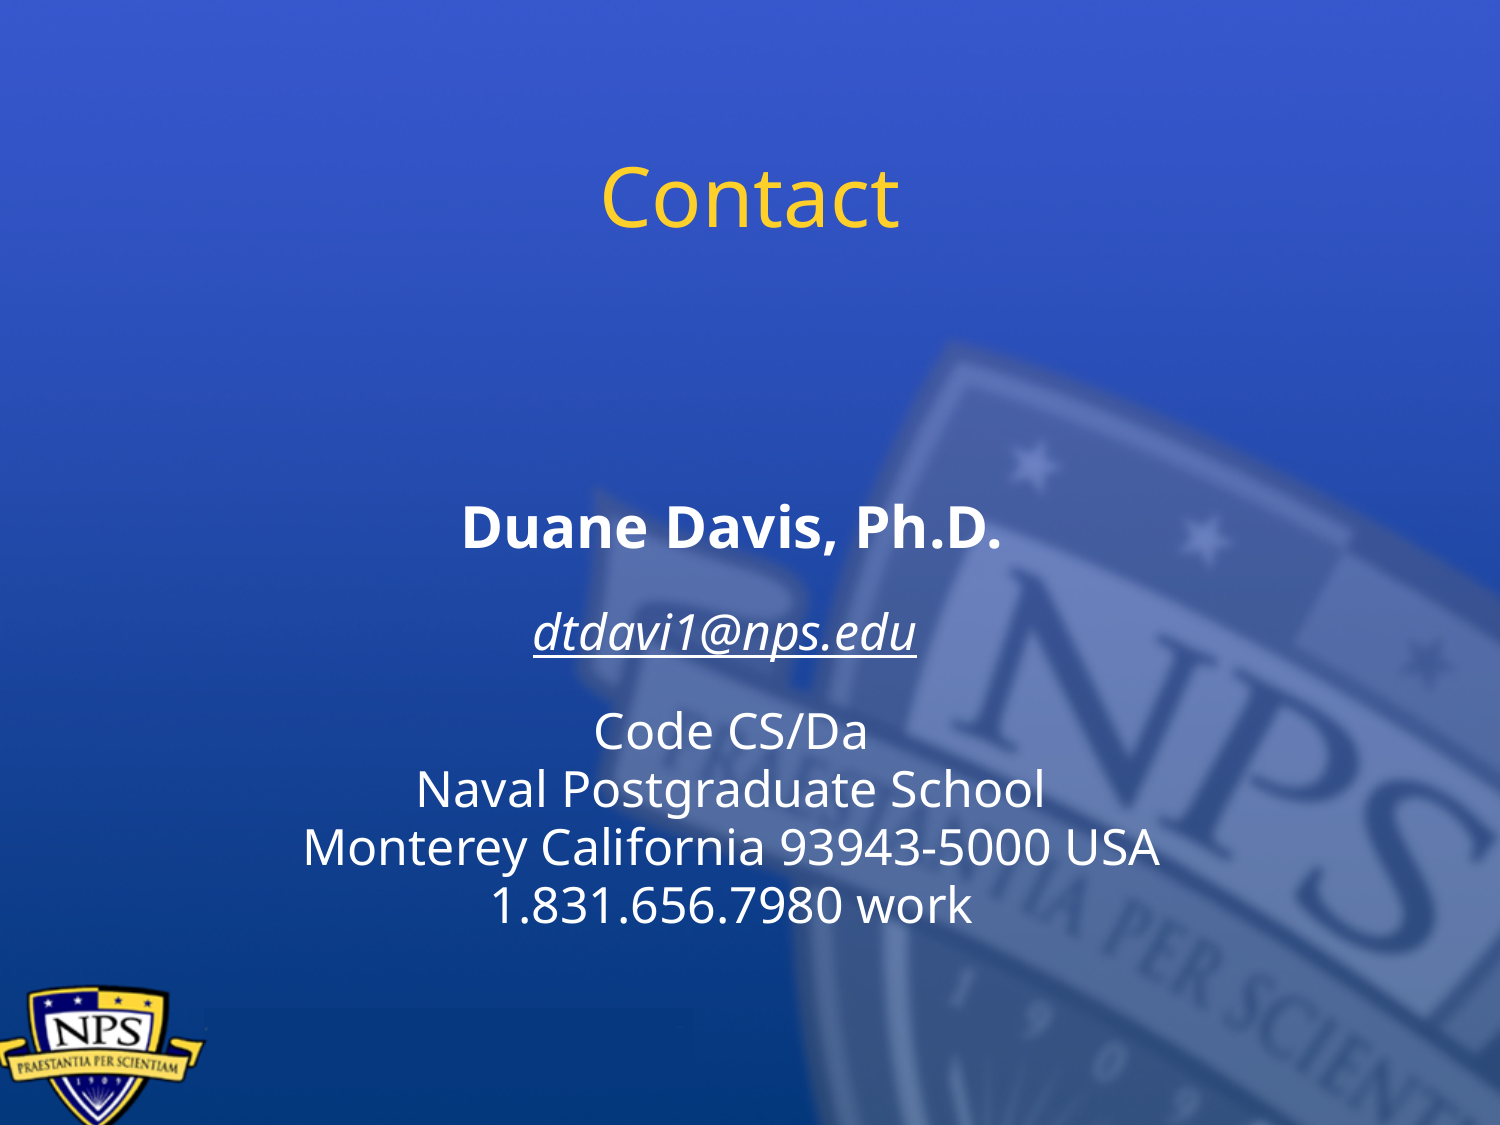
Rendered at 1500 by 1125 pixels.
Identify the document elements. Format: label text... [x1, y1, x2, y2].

picture [0, 0, 1500, 1125]
list Duane Davis, Ph.D. dtdavi1@nps.edu Code CS/Da Naval Postgraduate School Monterey California 93943-5000 USA 1.831.656.7980 work [134, 346, 1329, 1001]
title Contact [112, 99, 1388, 288]
